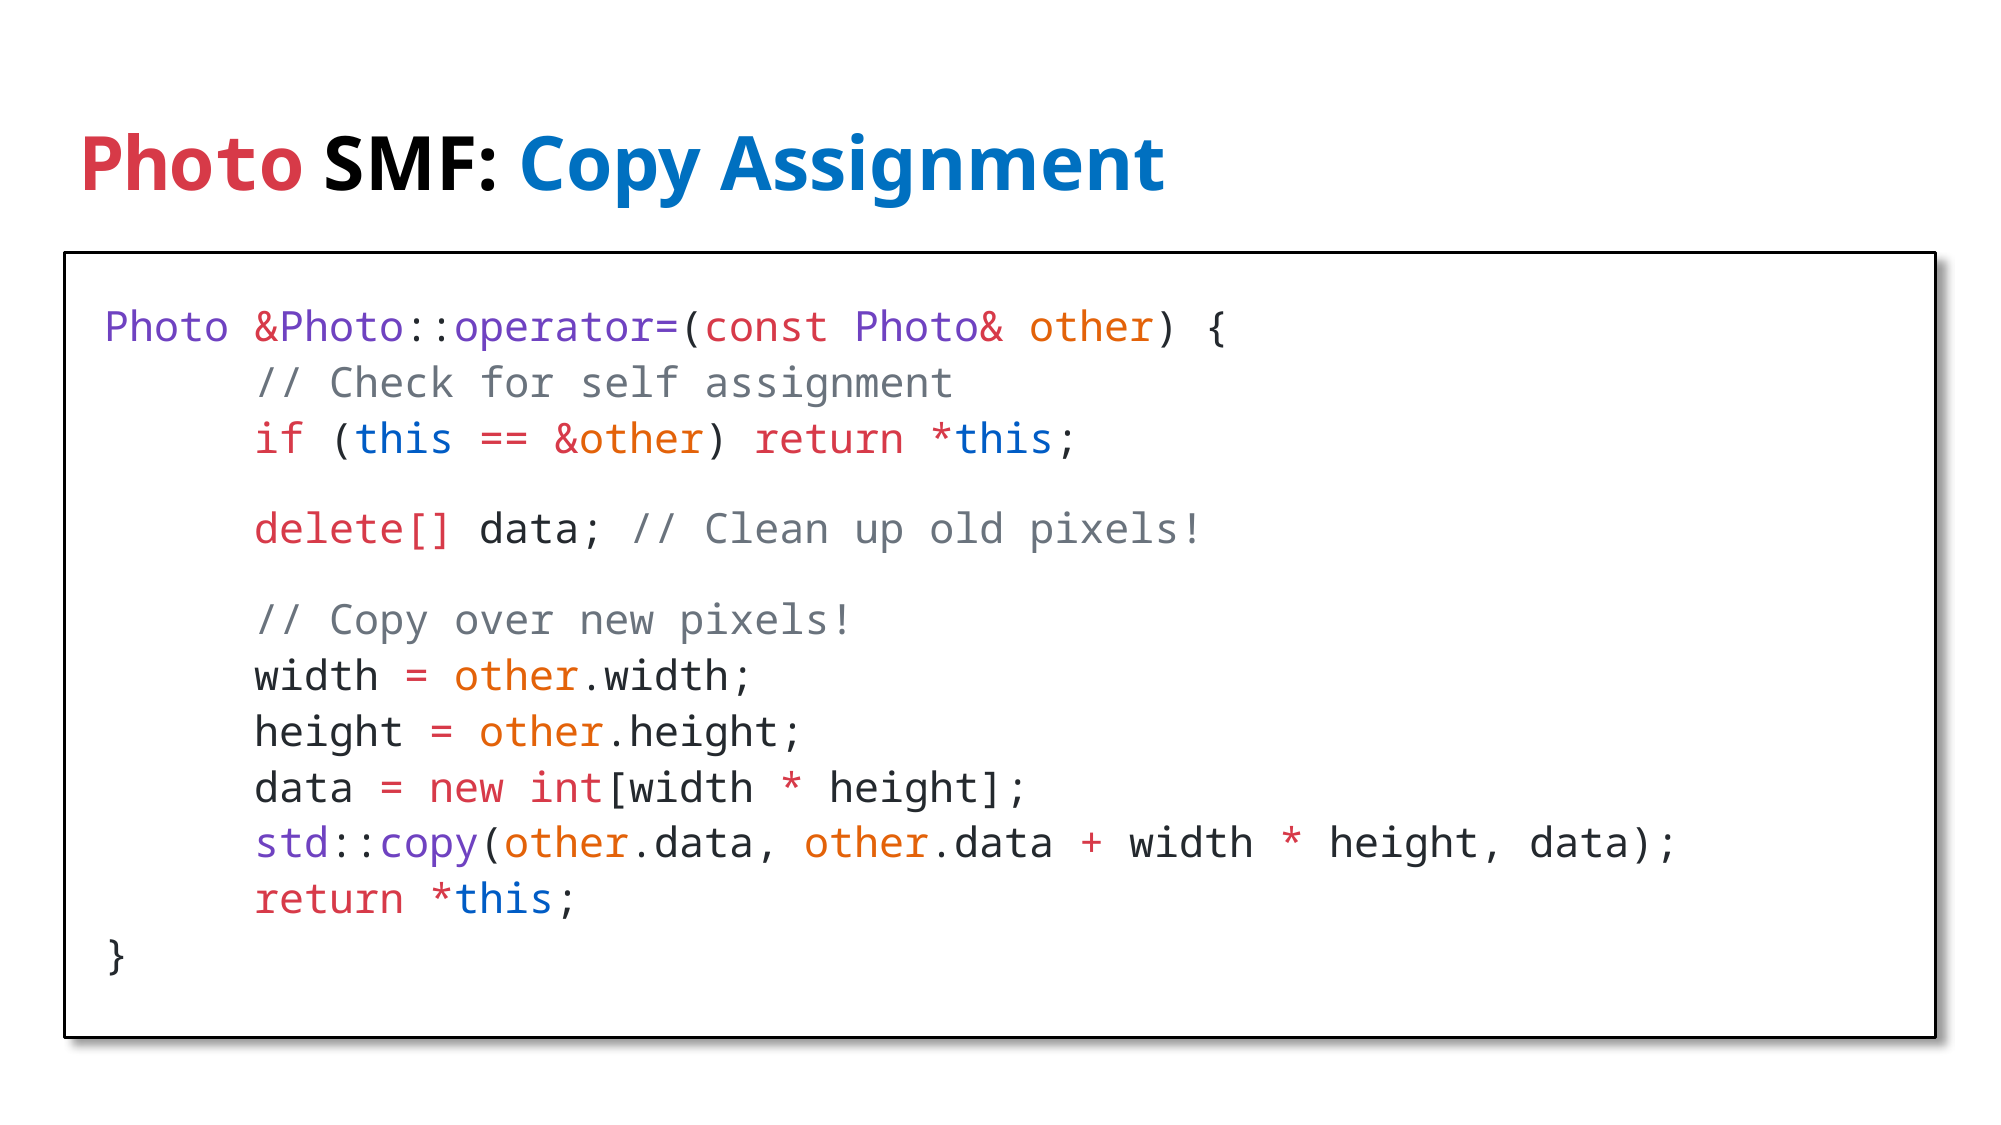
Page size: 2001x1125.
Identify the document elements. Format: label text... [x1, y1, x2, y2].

list Photo &Photo::operator=(const Photo& other) { // Check for self assignment if (this == &other) return *this; delete[] data; // Clean up old pixels! // Copy over new pixels! width = other.width; height = other.height; data = new int[width * height]; std::copy(other.data, other.data + width * height, data); return *this; } [63, 251, 1937, 1039]
title Photo SMF: Copy Assignment [64, 103, 1936, 230]
